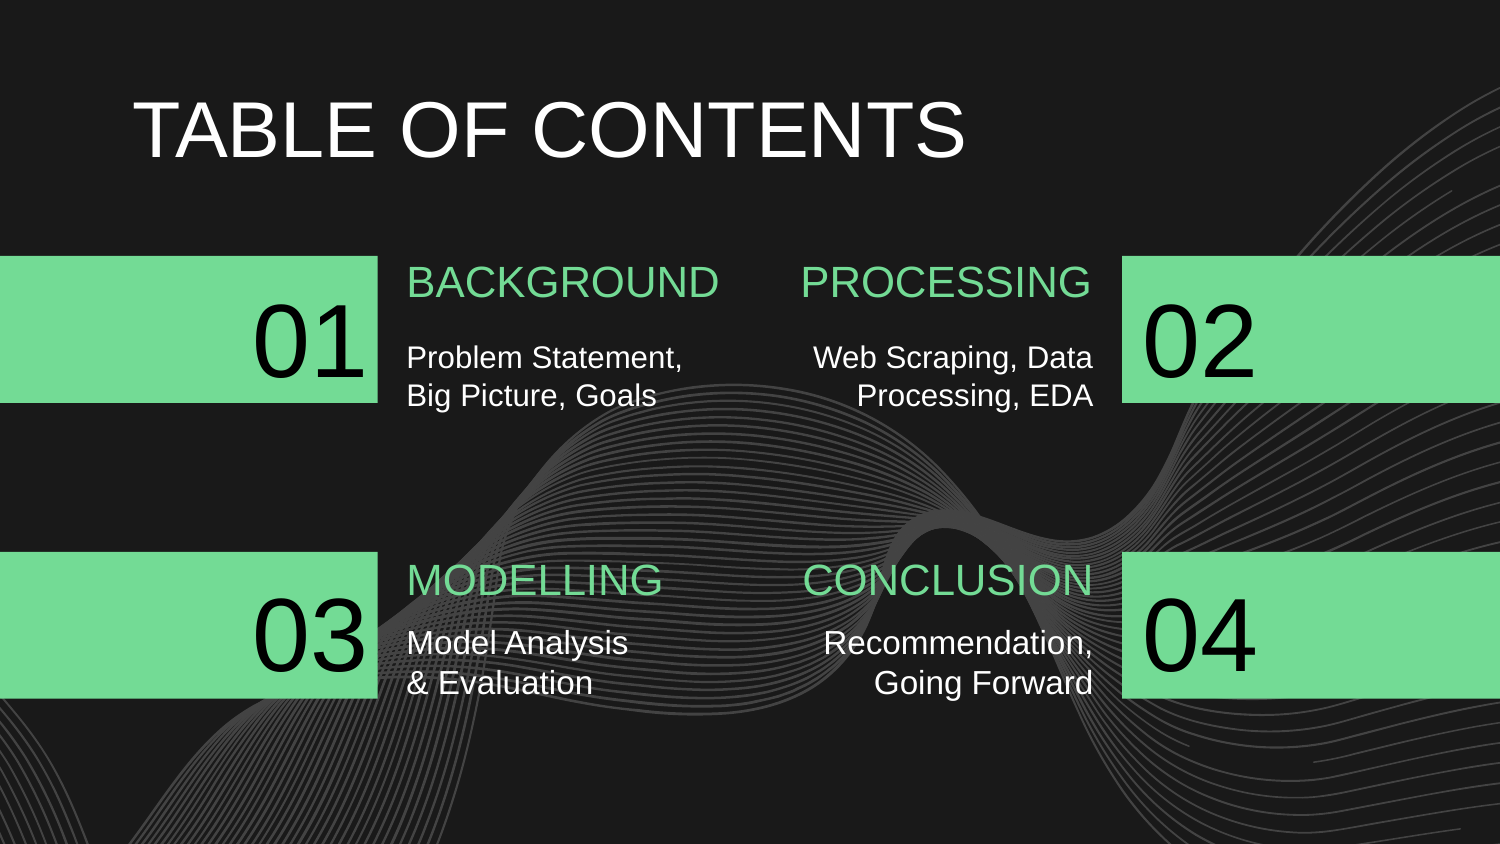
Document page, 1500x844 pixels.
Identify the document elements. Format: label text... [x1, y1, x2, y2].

subtitle Web Scraping, Data Processing, EDA [791, 313, 1109, 437]
text_box 02 [1127, 283, 1287, 389]
title TABLE OF CONTENTS [117, 62, 1383, 167]
subtitle Recommendation, Going Forward [791, 599, 1109, 723]
text_box 03 [230, 577, 390, 683]
text_box 04 [1127, 577, 1287, 683]
title MODELLING [391, 544, 724, 612]
subtitle Problem Statement, Big Picture, Goals [391, 314, 709, 437]
title BACKGROUND [391, 245, 749, 314]
subtitle Model Analysis & Evaluation [391, 599, 709, 723]
title CONCLUSION [724, 544, 1109, 612]
title PROCESSING [749, 245, 1107, 314]
text_box 01 [230, 283, 390, 389]
